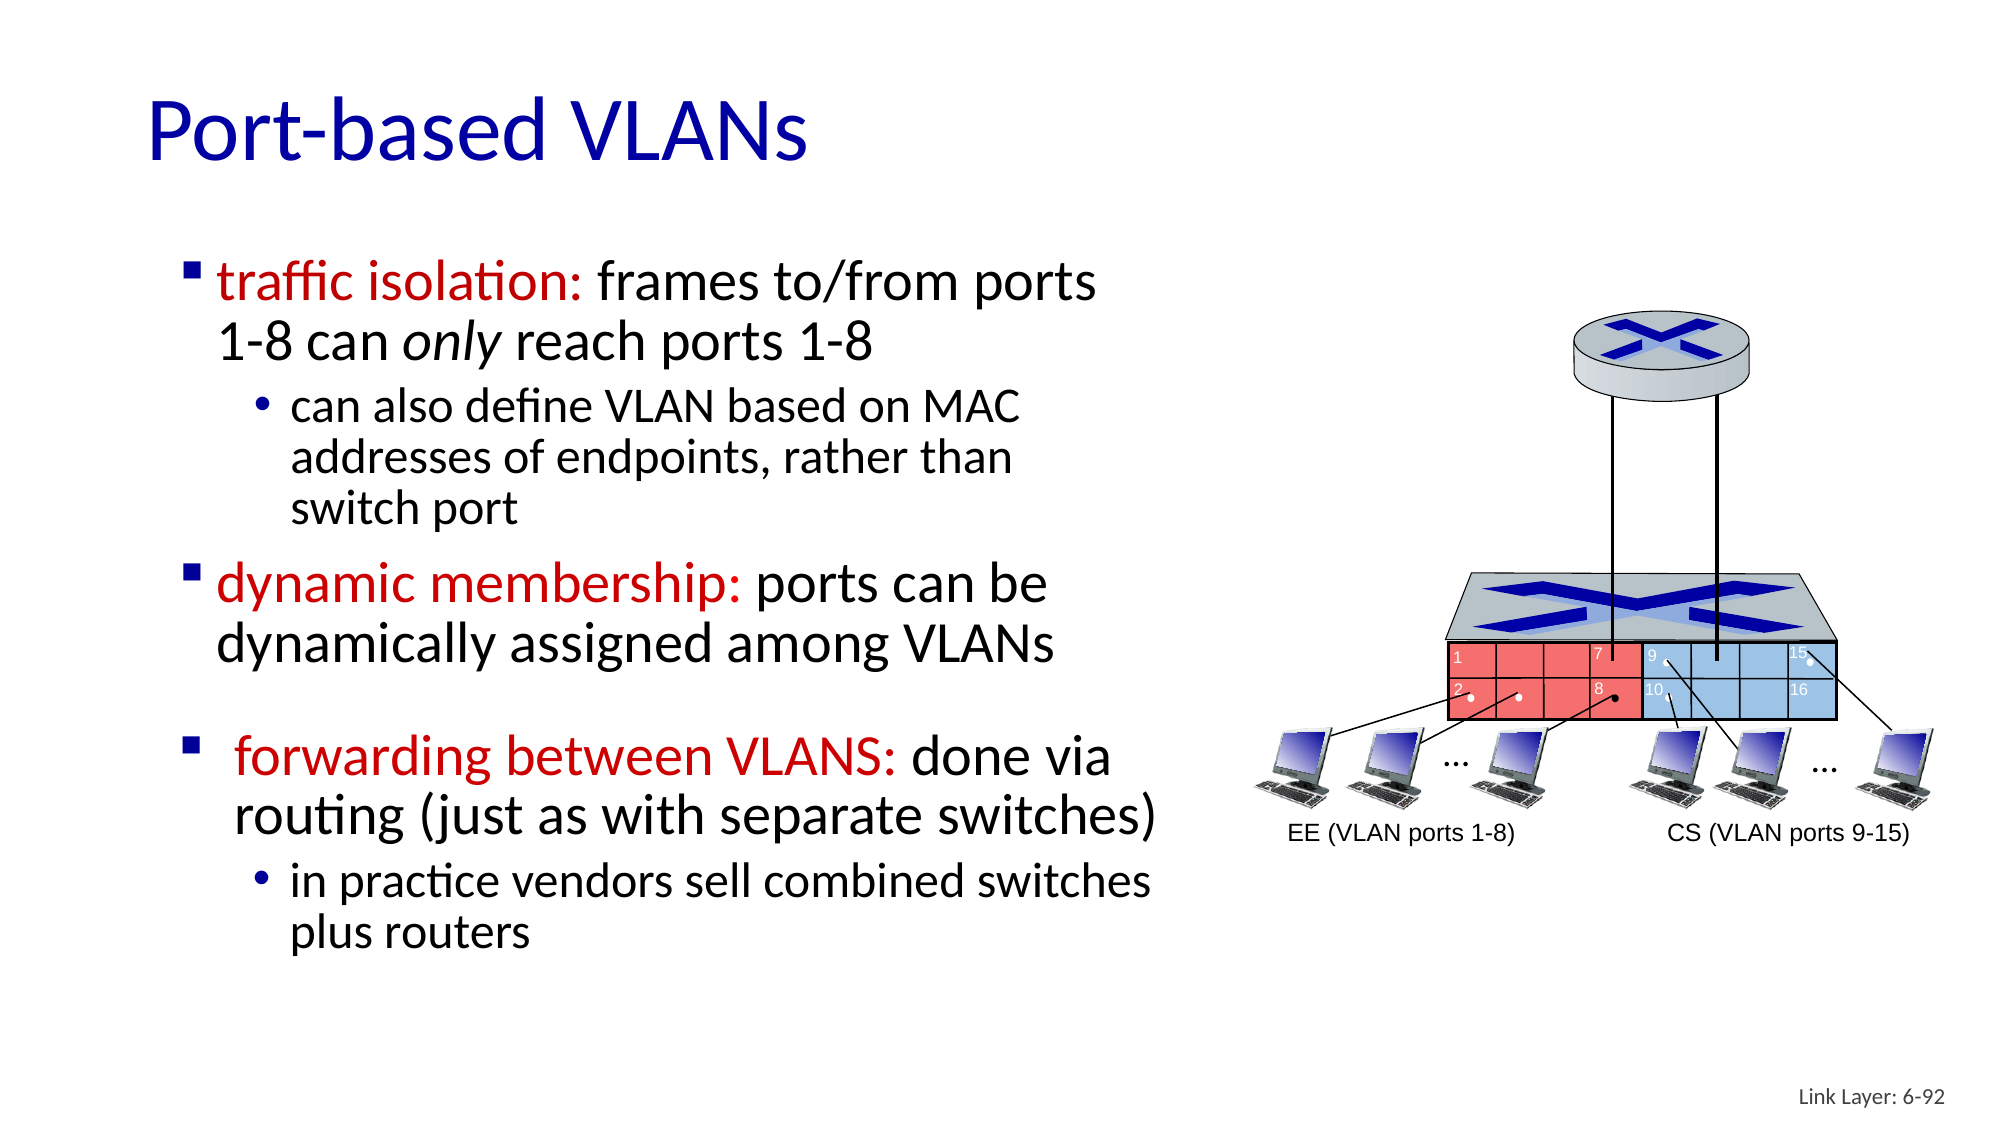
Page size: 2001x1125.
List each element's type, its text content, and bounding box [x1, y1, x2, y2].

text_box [1750, 723, 1794, 816]
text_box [1750, 572, 1838, 641]
text_box … [1797, 727, 1835, 788]
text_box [163, 310, 1750, 986]
title Port-based VLANs [131, 57, 1857, 205]
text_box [1750, 641, 1837, 721]
slide_number Link Layer: 6-92 [1510, 1065, 1961, 1125]
text_box CS (VLAN ports 9-15) [1750, 808, 2000, 854]
text_box traffic isolation: frames to/from ports 1-8 can only reach ports 1-8 can also define VLAN based on MAC addresses of endpoints, rather than switch port [163, 245, 1161, 310]
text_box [1835, 724, 1936, 817]
